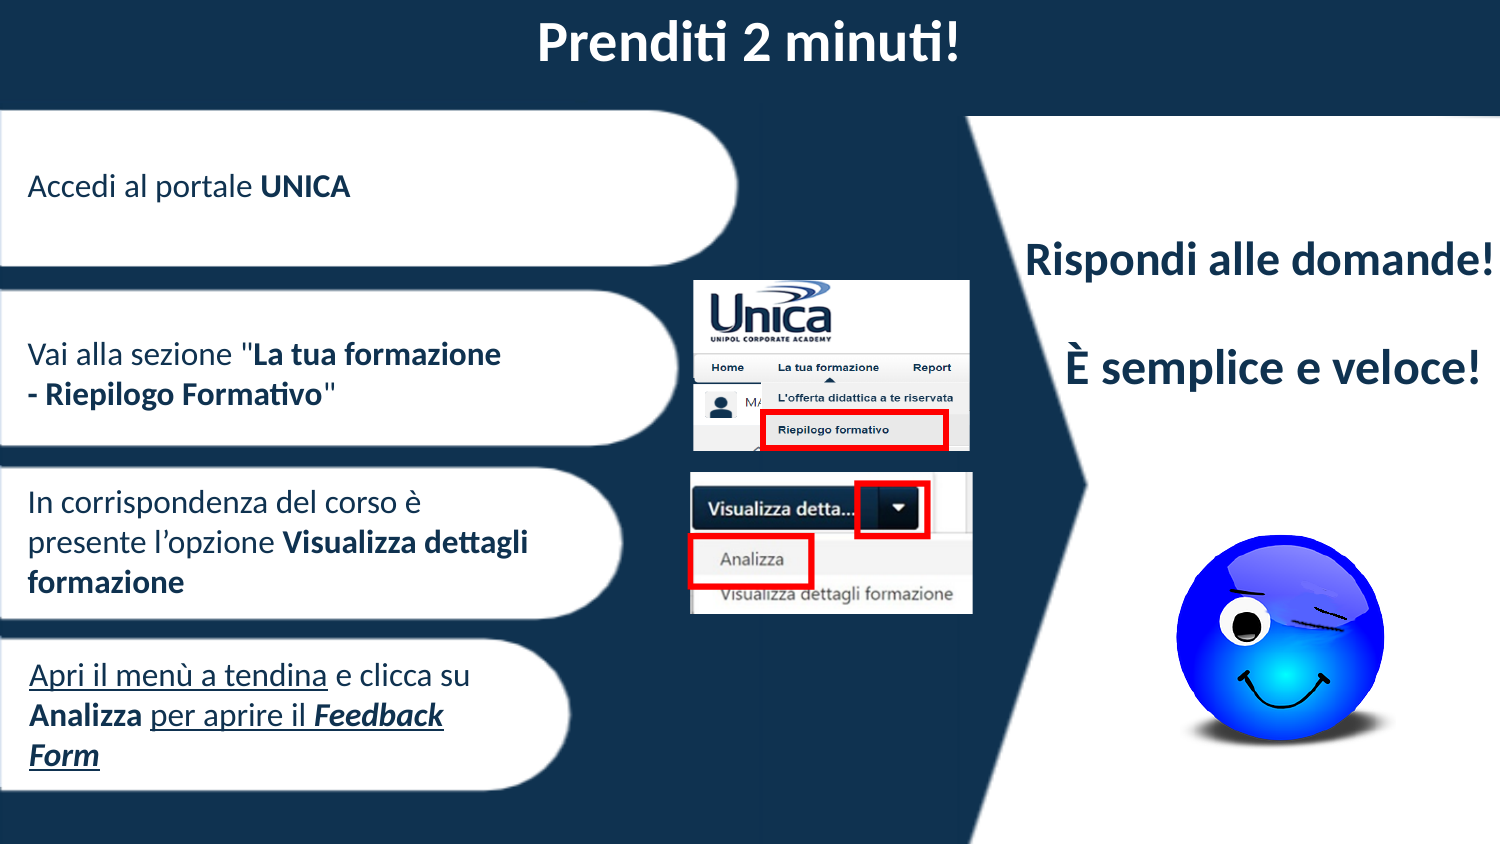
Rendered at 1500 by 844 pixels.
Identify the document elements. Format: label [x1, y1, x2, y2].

picture [0, 0, 1500, 844]
text_box [693, 280, 970, 451]
